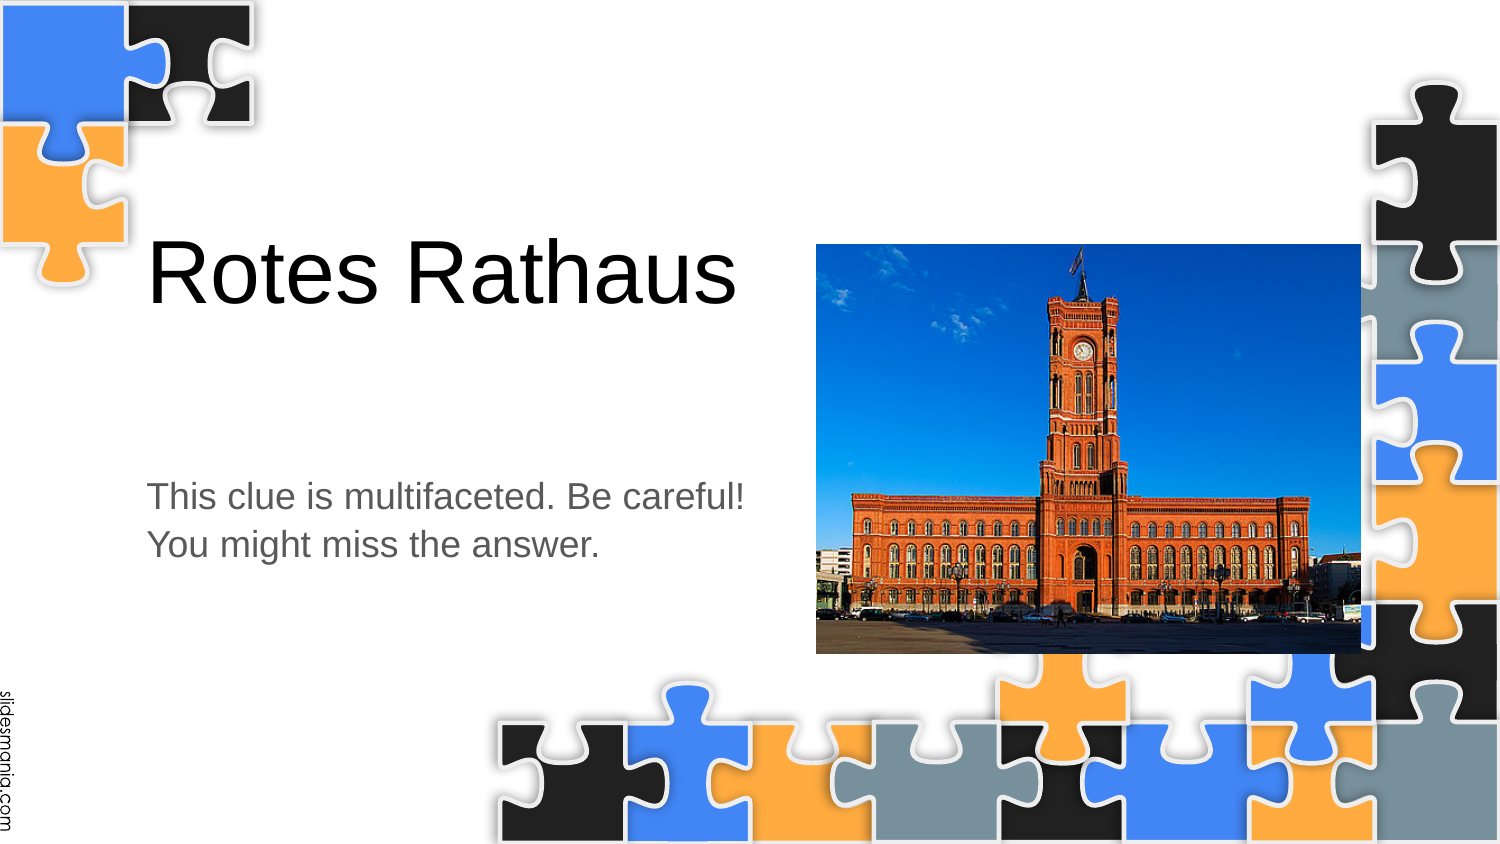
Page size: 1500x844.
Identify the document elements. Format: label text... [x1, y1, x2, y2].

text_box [0, 2, 253, 285]
list This clue is multifaceted. Be careful! You might miss the answer. [131, 454, 494, 632]
title Rotes Rathaus [131, 207, 494, 454]
picture [815, 244, 1361, 654]
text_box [499, 82, 1500, 844]
